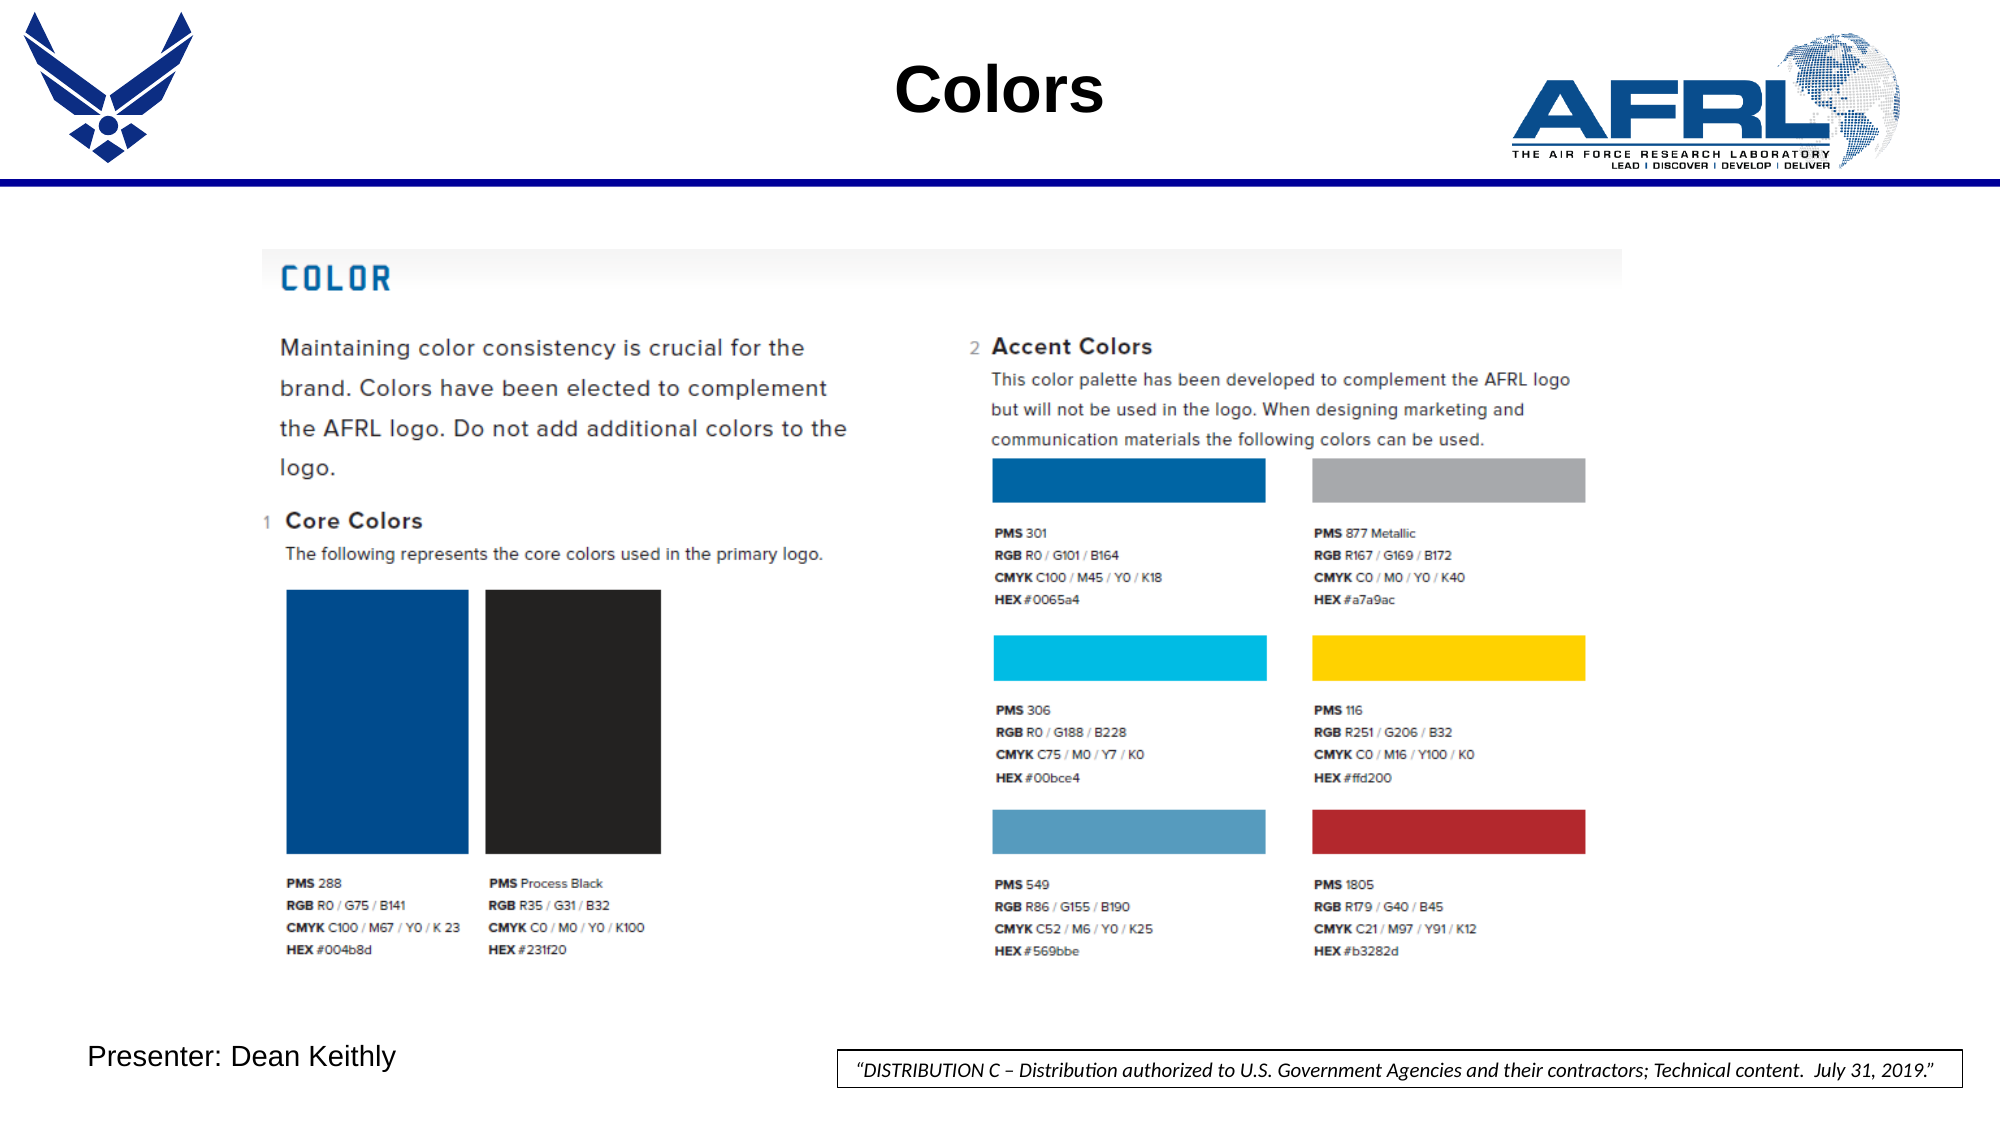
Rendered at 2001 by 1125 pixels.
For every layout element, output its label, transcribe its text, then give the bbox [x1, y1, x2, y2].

text_box Colors [432, 0, 1567, 173]
text_box Presenter: Dean Keithly [72, 1030, 412, 1081]
picture [262, 249, 1623, 984]
picture [1567, 33, 1900, 169]
